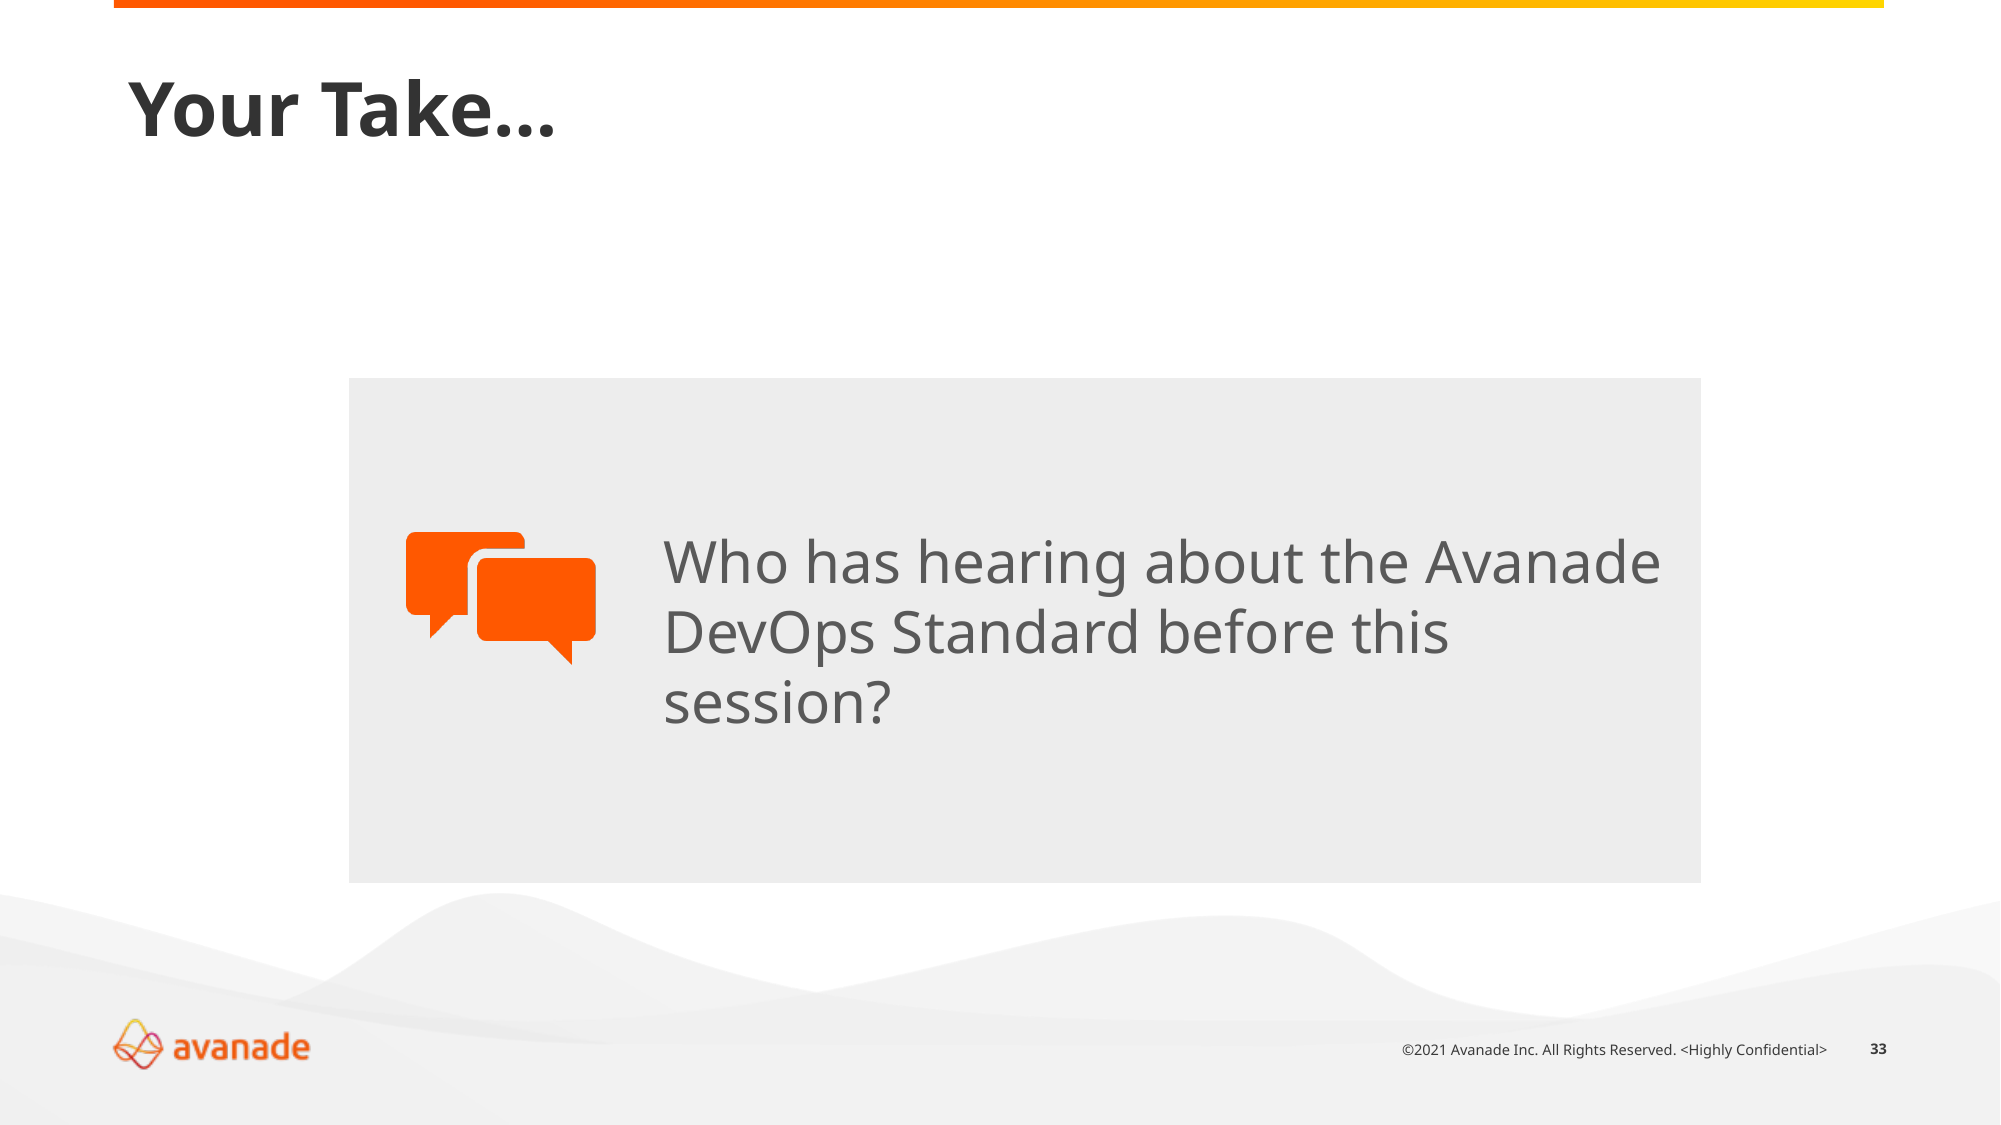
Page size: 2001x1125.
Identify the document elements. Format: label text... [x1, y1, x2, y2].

text_box Who has hearing about the Avanade DevOps Standard before this session? [349, 378, 1701, 883]
title Your Take… [113, 64, 1883, 228]
picture [387, 484, 614, 712]
picture [0, 879, 2000, 1125]
